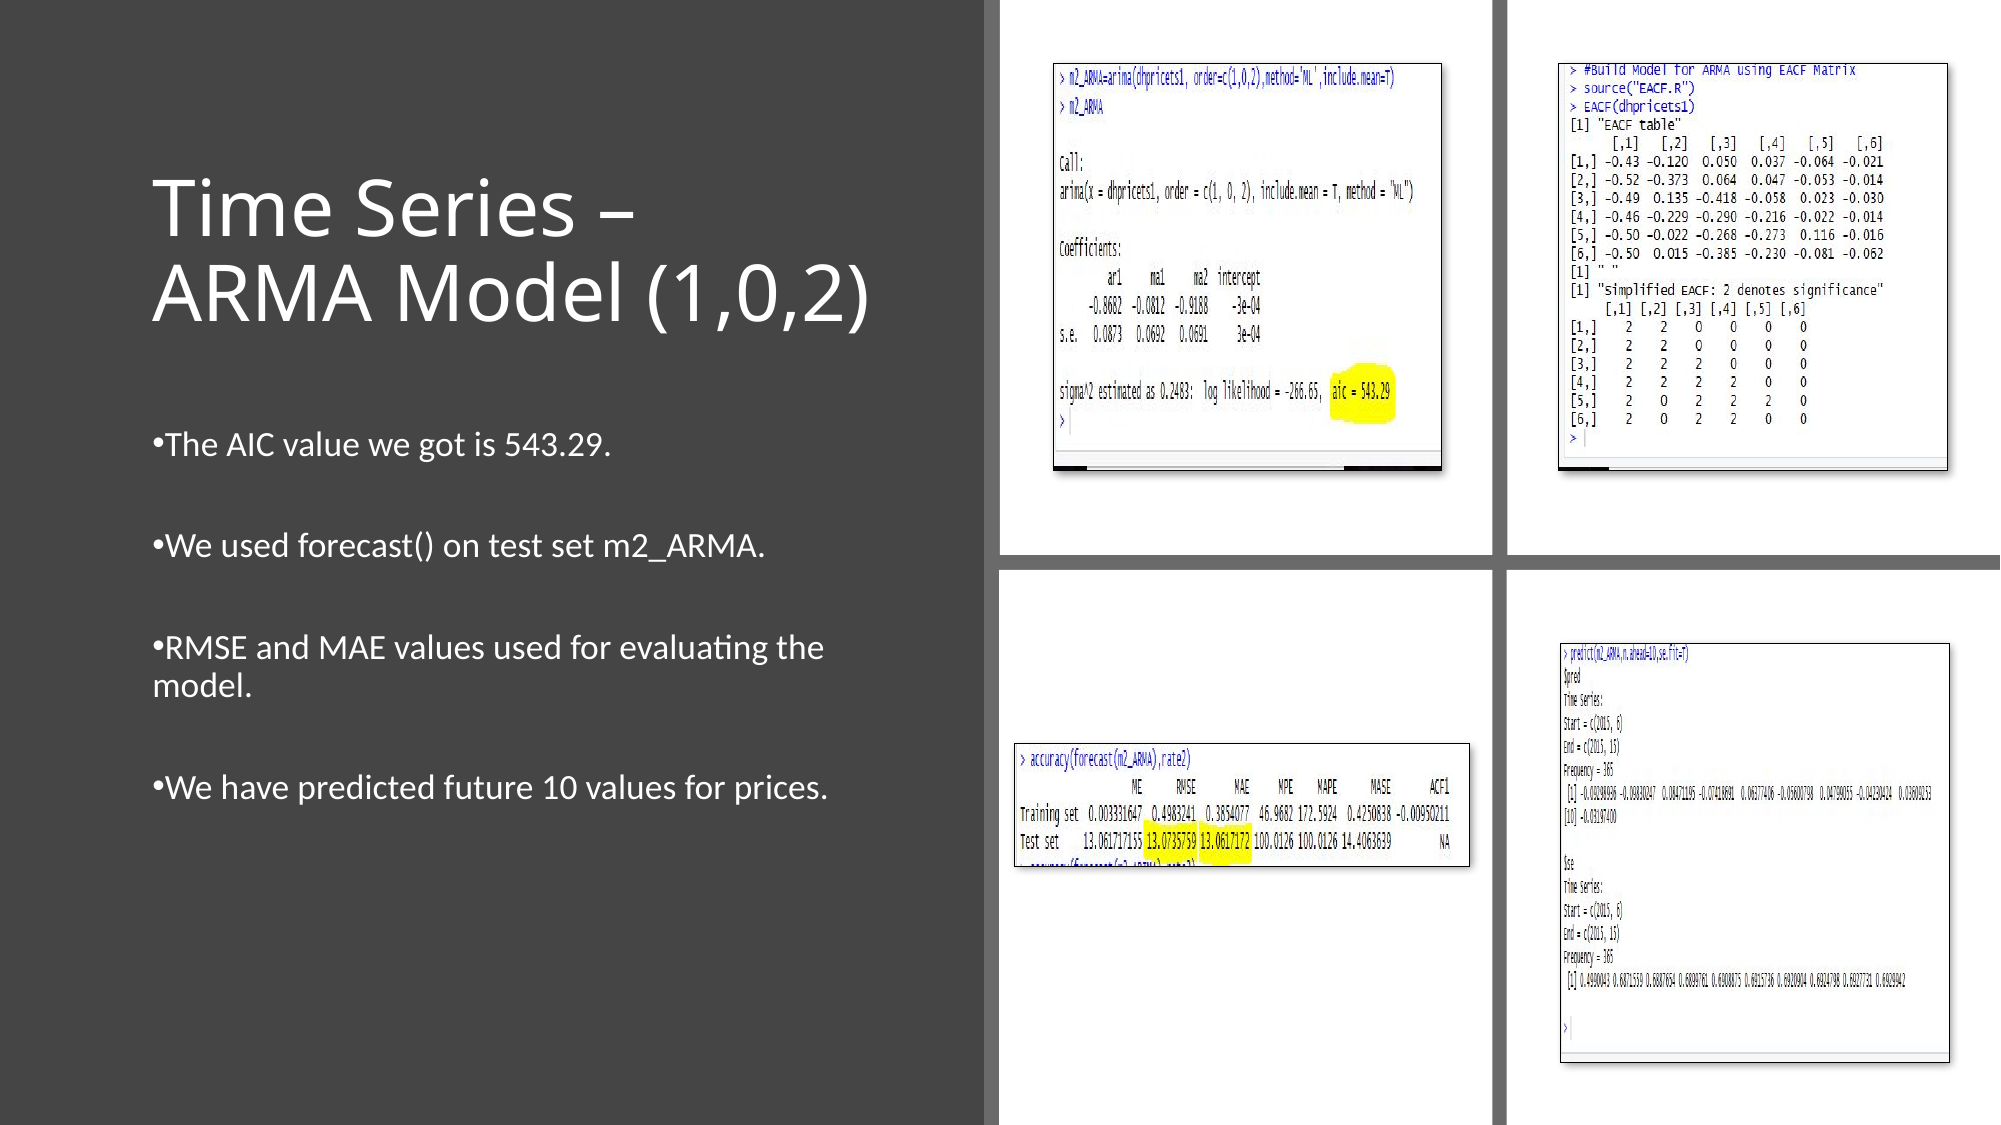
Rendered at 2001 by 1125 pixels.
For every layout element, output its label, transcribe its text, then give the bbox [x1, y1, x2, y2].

text_box The AIC value we got is 543.29. We used forecast() on test set m2_ARMA. RMSE and MAE values used for evaluating the model. We have predicted future 10 values for prices. [137, 418, 892, 1014]
picture [1558, 63, 1947, 470]
picture [1560, 643, 1949, 1062]
picture [1014, 743, 1470, 866]
text_box [999, 0, 1493, 556]
picture [1053, 63, 1442, 470]
title Time Series – ARMA Model (1,0,2) [137, 118, 892, 389]
text_box [1506, 0, 2000, 556]
text_box [983, 0, 2000, 1125]
